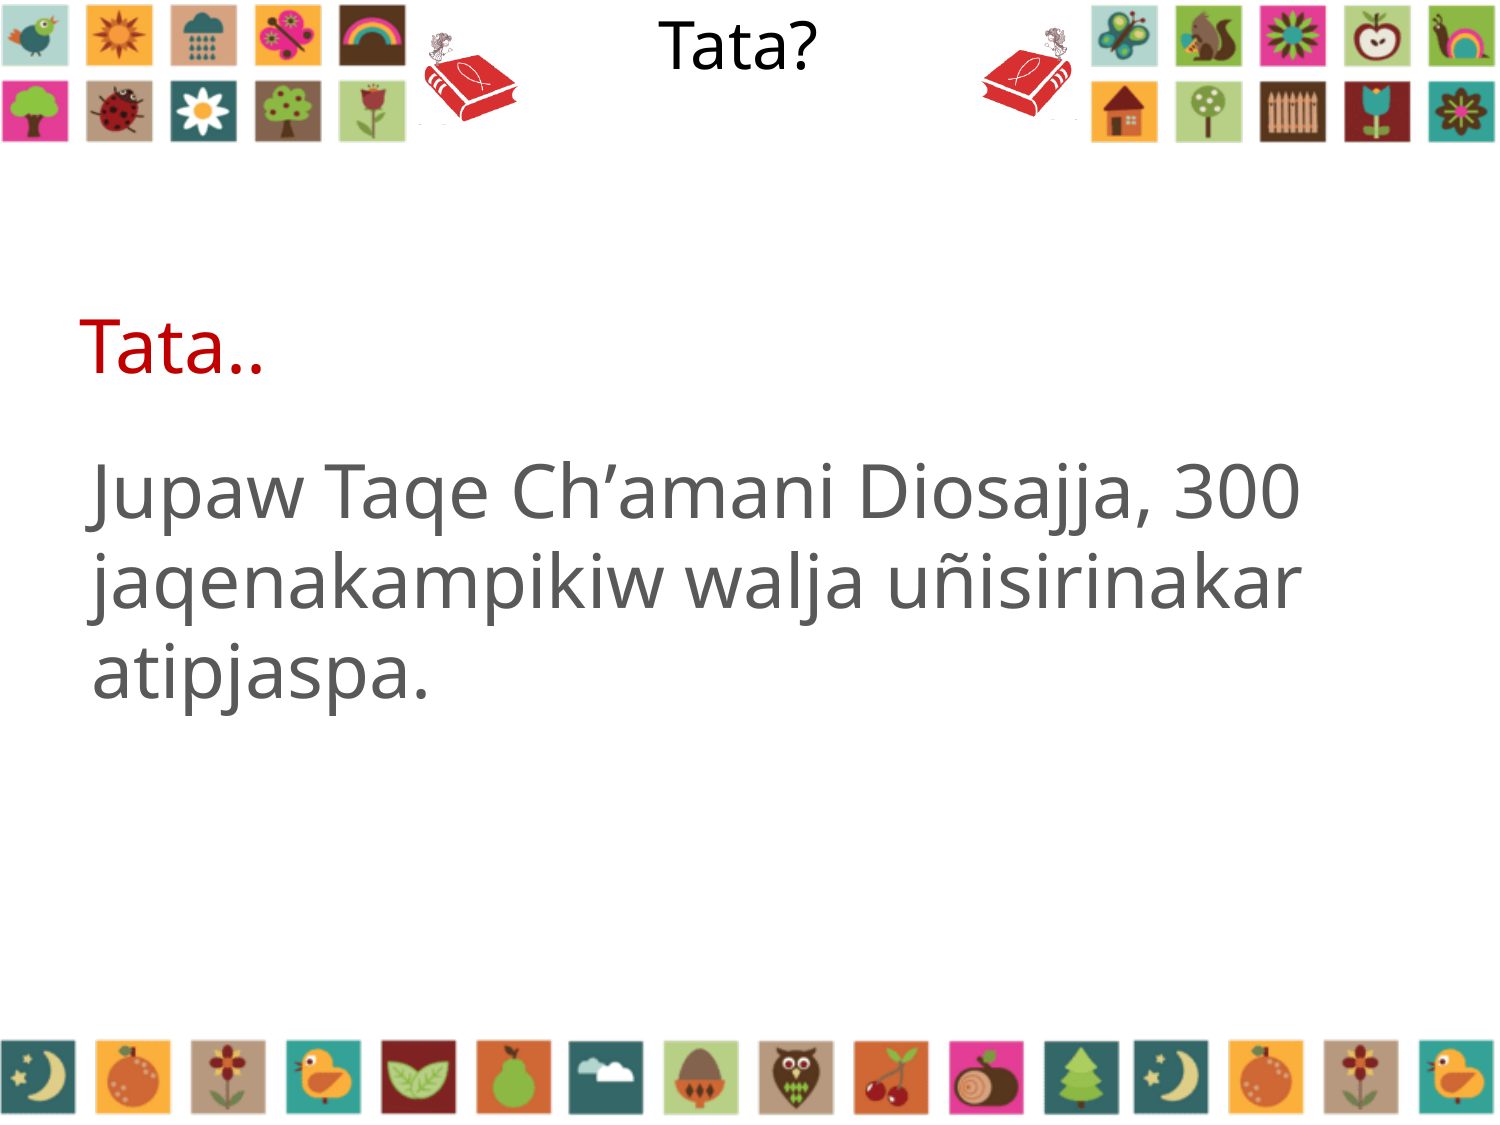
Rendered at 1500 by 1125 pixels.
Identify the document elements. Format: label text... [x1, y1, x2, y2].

text_box Tata.. [64, 290, 1412, 396]
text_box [0, 1028, 1500, 1118]
picture [950, 3, 1500, 150]
text_box Jupaw Taqe Chʼamani Diosajja, 300 jaqenakampikiw walja uñisirinakar atipjaspa. [76, 436, 1424, 722]
picture [0, 3, 550, 150]
text_box Tata? [414, 0, 1080, 91]
